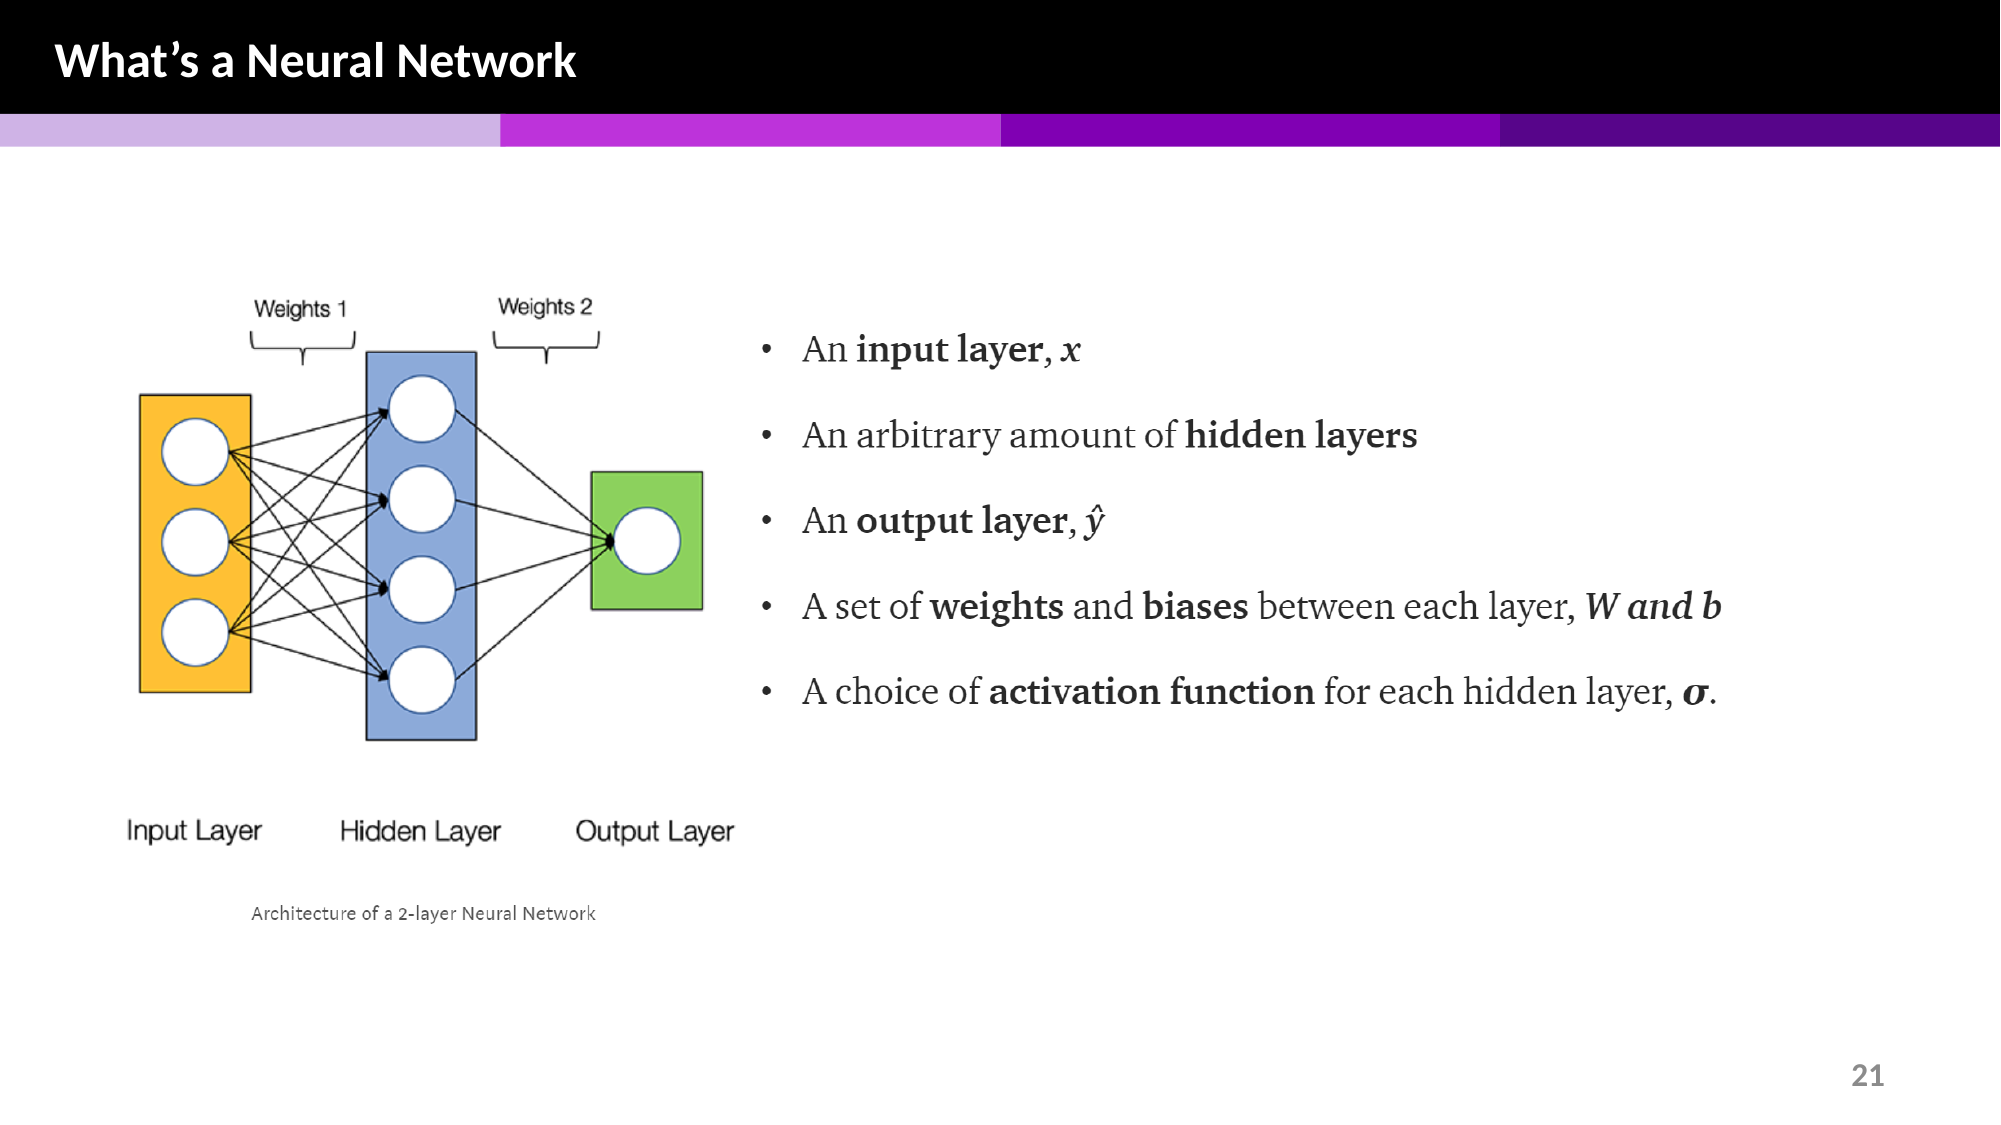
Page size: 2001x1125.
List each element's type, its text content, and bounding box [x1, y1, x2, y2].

picture [64, 251, 2000, 940]
list What’s a Neural Network [39, 1, 1964, 114]
